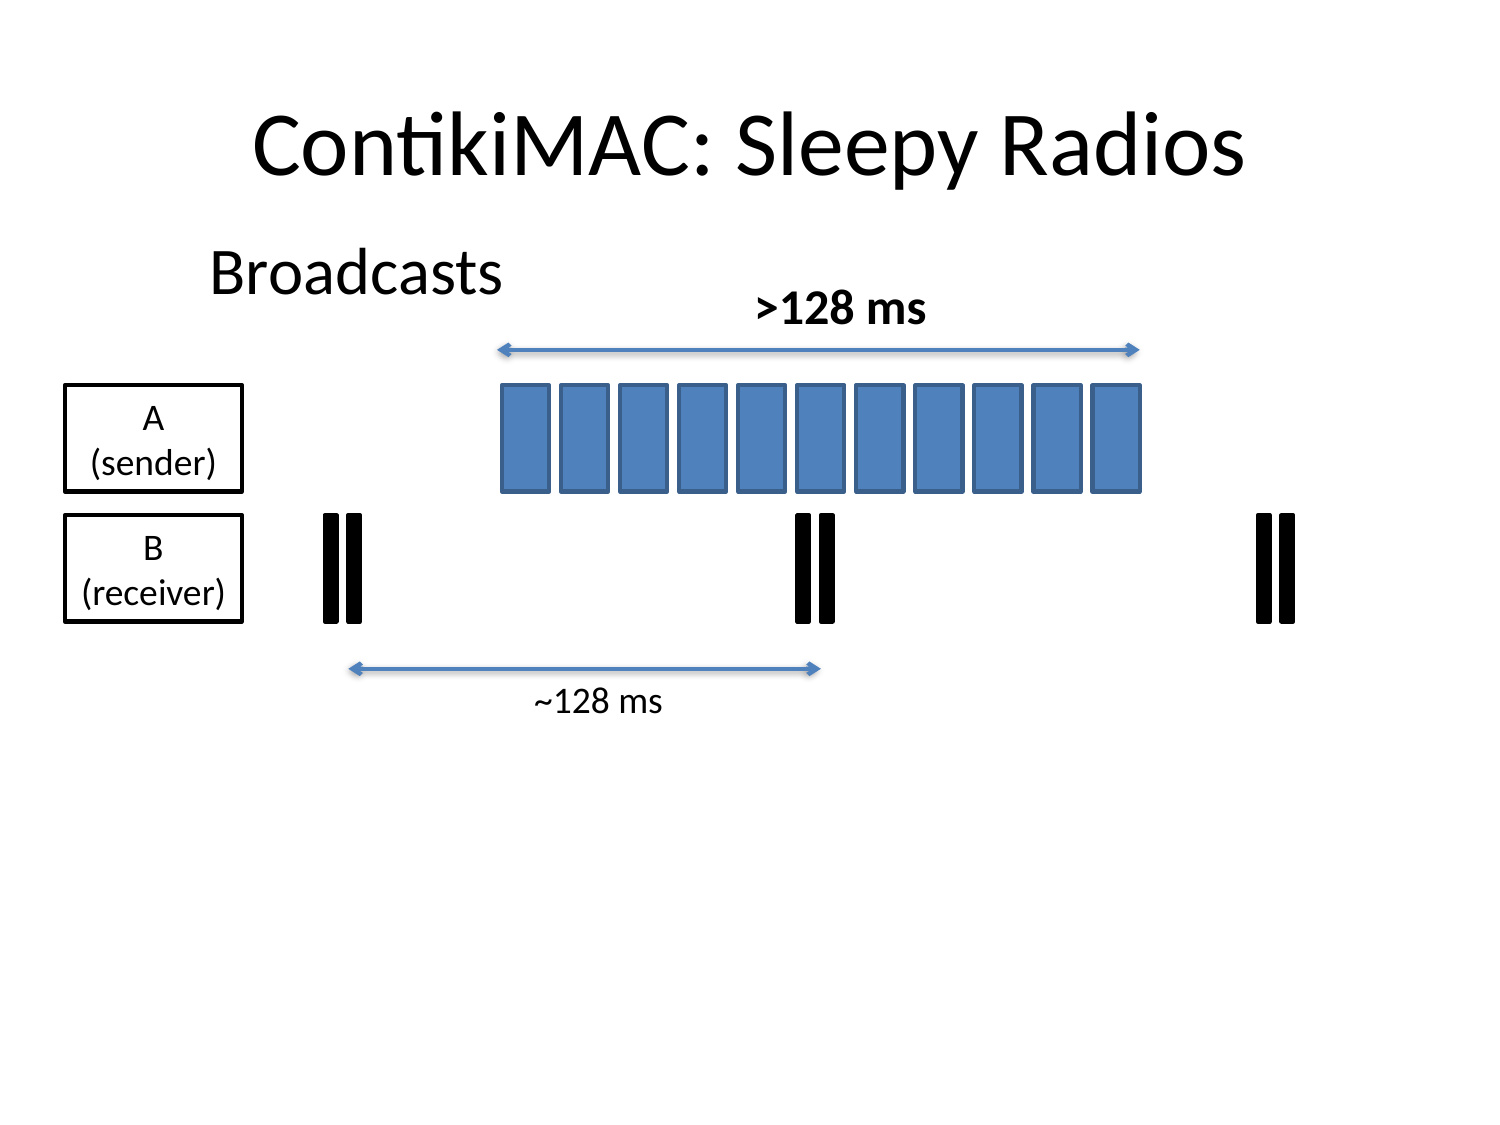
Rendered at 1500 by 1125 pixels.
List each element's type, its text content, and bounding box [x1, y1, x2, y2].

text_box [1090, 383, 1142, 494]
text_box [677, 383, 728, 494]
text_box [795, 513, 811, 624]
text_box A (sender) [63, 383, 244, 494]
title ContikiMAC: Sleepy Radios [75, 45, 1425, 233]
text_box [854, 383, 906, 494]
text_box [1279, 513, 1295, 624]
text_box [559, 383, 610, 494]
text_box [323, 513, 339, 624]
text_box [1031, 383, 1083, 494]
text_box [736, 383, 787, 494]
text_box [1256, 513, 1272, 624]
text_box [500, 383, 551, 494]
text_box [972, 383, 1024, 494]
text_box >128 ms [739, 267, 942, 342]
text_box [795, 383, 846, 494]
text_box [913, 383, 965, 494]
list Broadcasts [194, 219, 1500, 386]
text_box [618, 383, 669, 494]
text_box B (receiver) [63, 513, 244, 624]
text_box [819, 513, 835, 624]
text_box ~128 ms [519, 677, 679, 729]
text_box [346, 513, 362, 624]
